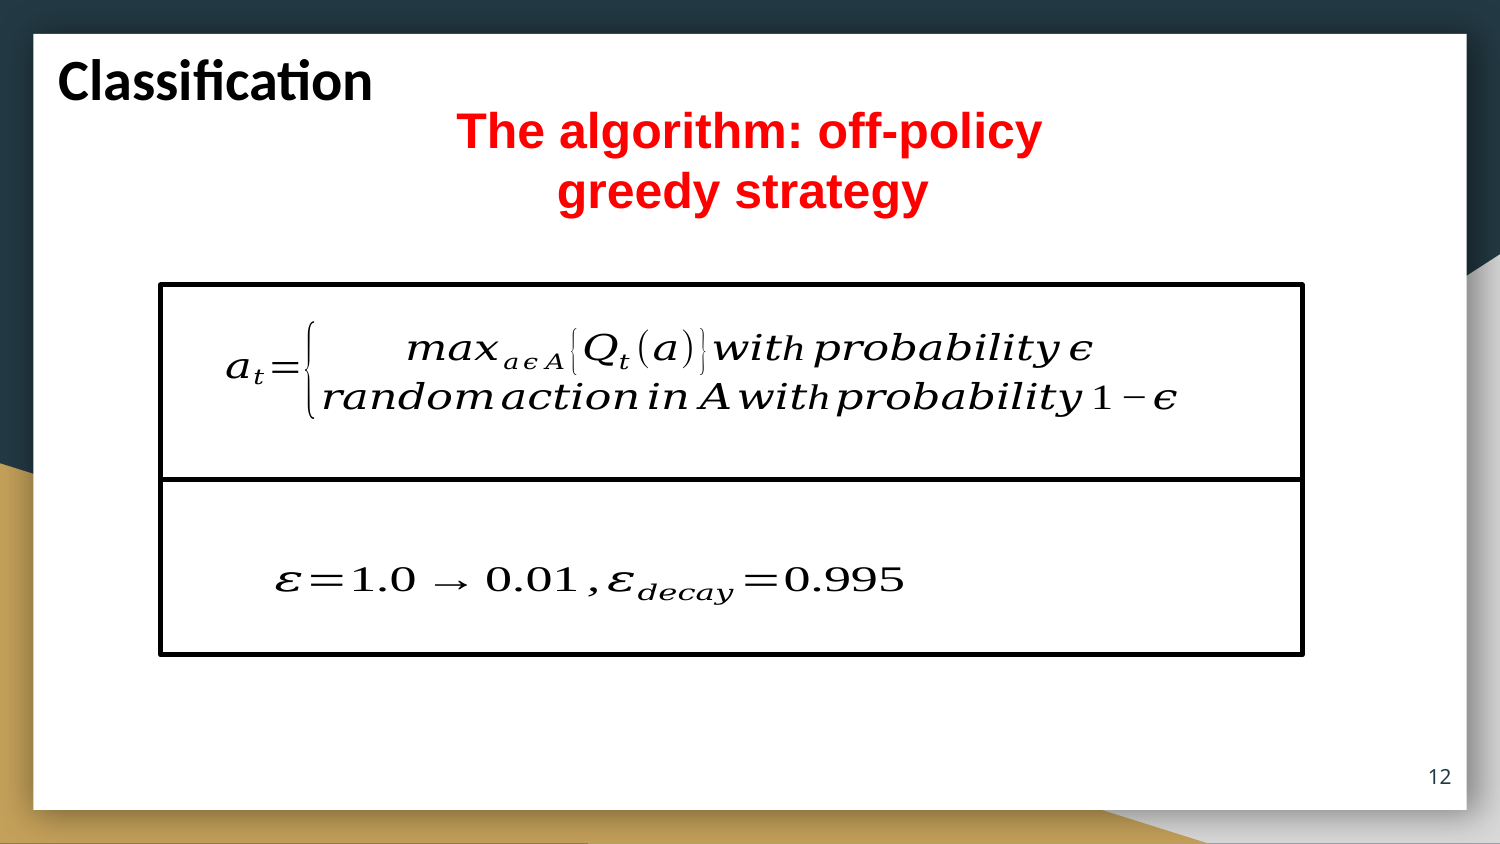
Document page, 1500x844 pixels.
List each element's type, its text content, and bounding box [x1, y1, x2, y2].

slide_number 12 [1376, 745, 1467, 810]
text_box [158, 283, 1304, 481]
text_box [158, 481, 1304, 657]
text_box Classification [22, 27, 646, 128]
text_box The algorithm: off-policy greedy strategy [378, 91, 1122, 226]
